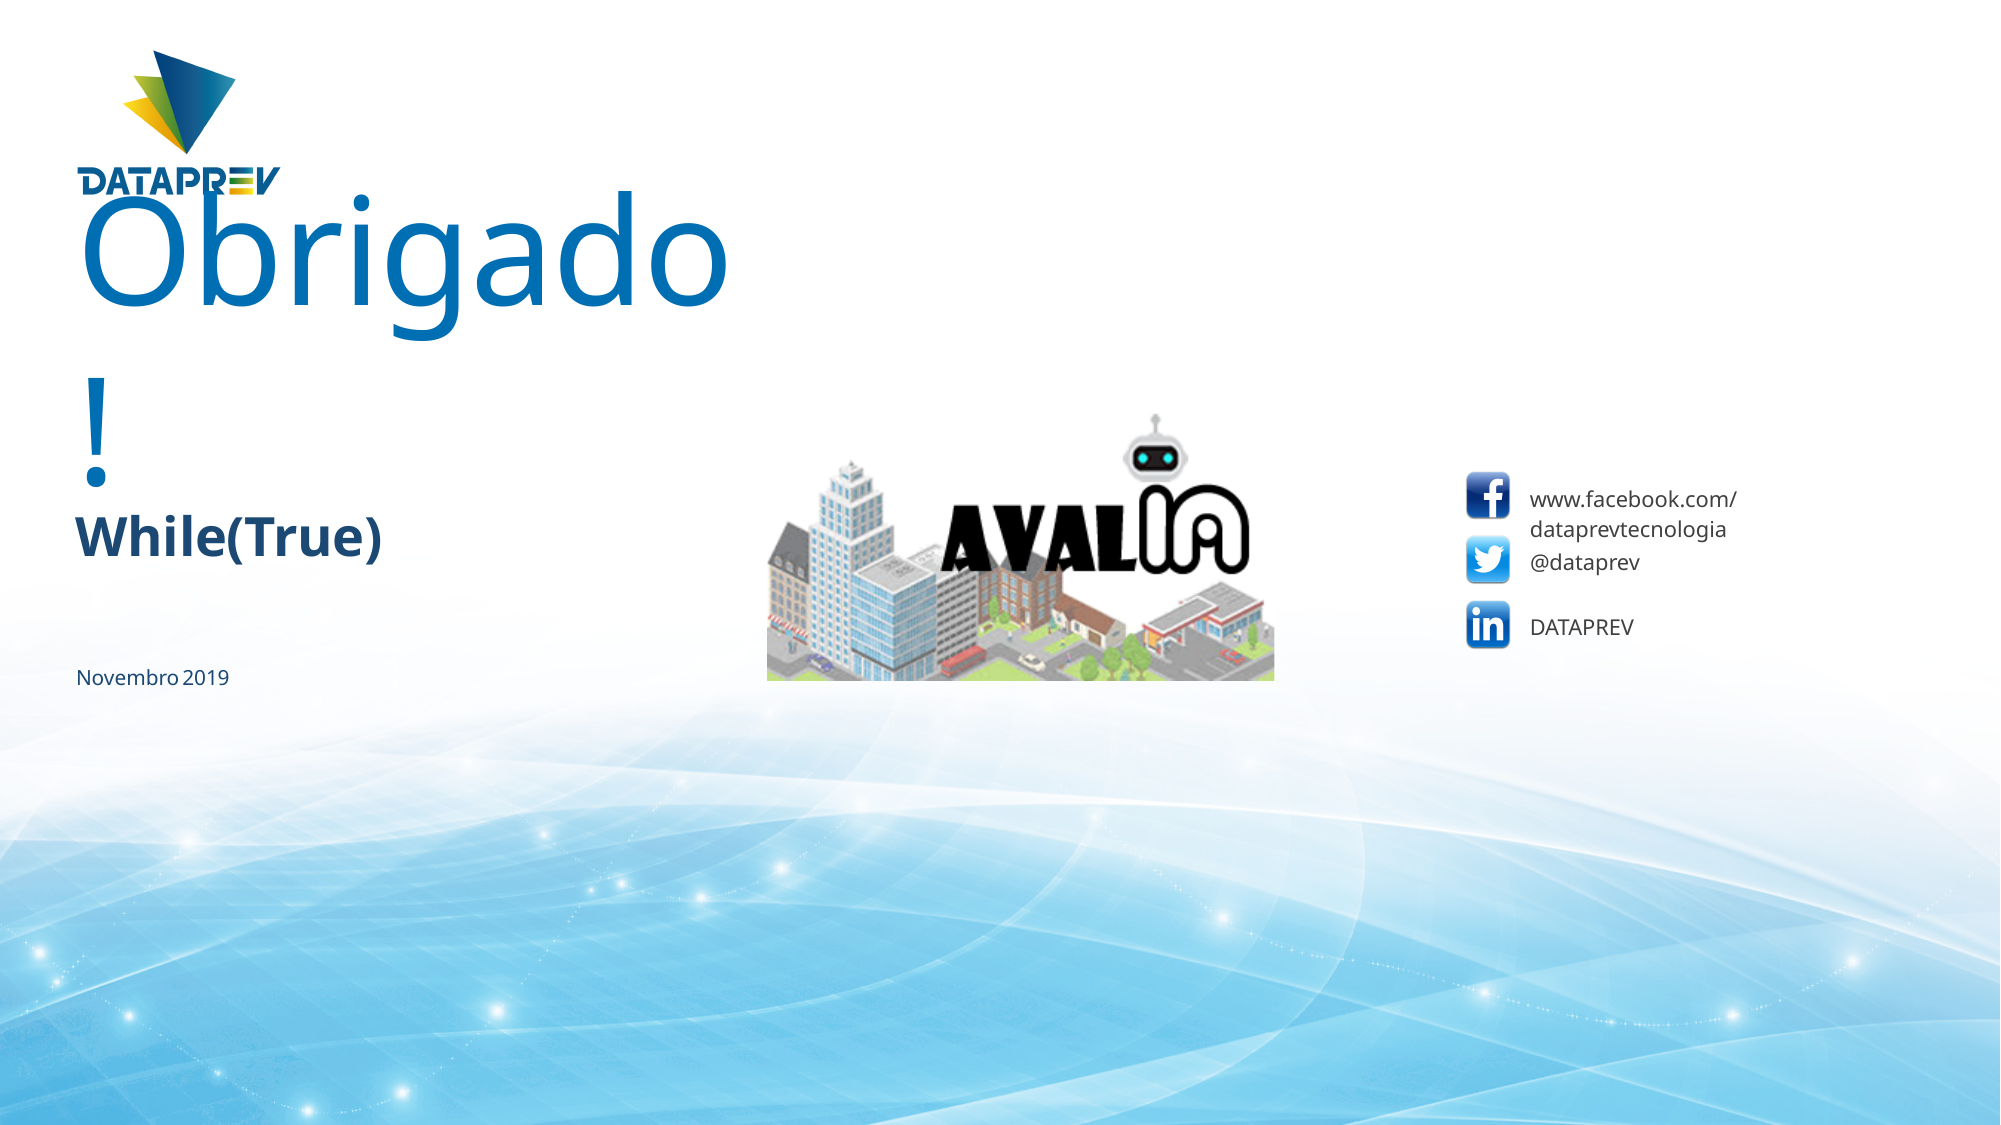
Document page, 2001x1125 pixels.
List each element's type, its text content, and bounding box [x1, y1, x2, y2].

text_box Obrigado! [60, 140, 760, 495]
picture [34, 11, 323, 229]
text_box While(True) [60, 495, 767, 543]
text_box www.facebook.com/dataprevtecnologia [1514, 466, 1940, 513]
picture [1465, 470, 1511, 520]
picture [0, 383, 2000, 1125]
text_box @dataprev [1515, 529, 1939, 543]
